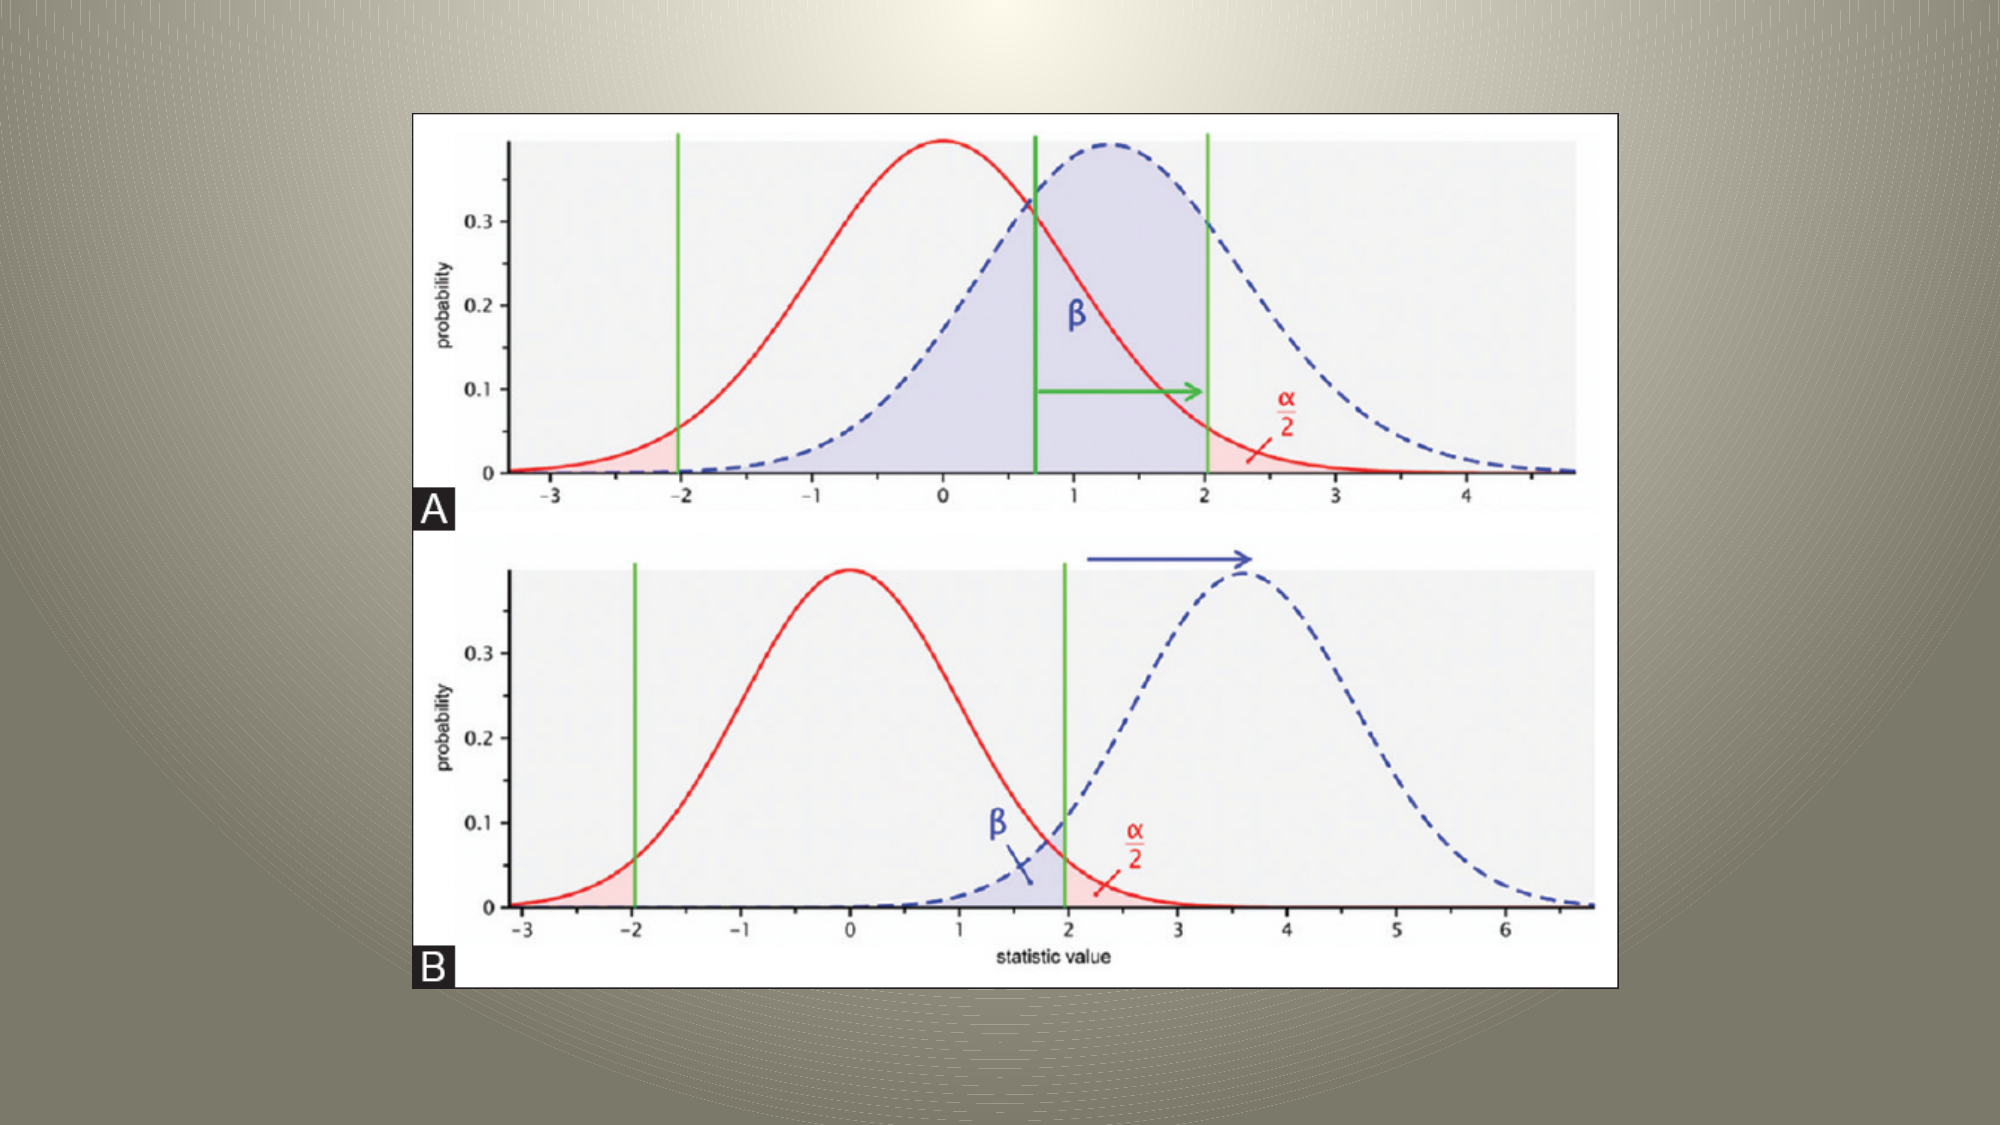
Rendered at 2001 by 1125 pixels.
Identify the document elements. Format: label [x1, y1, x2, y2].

picture [411, 113, 1619, 990]
